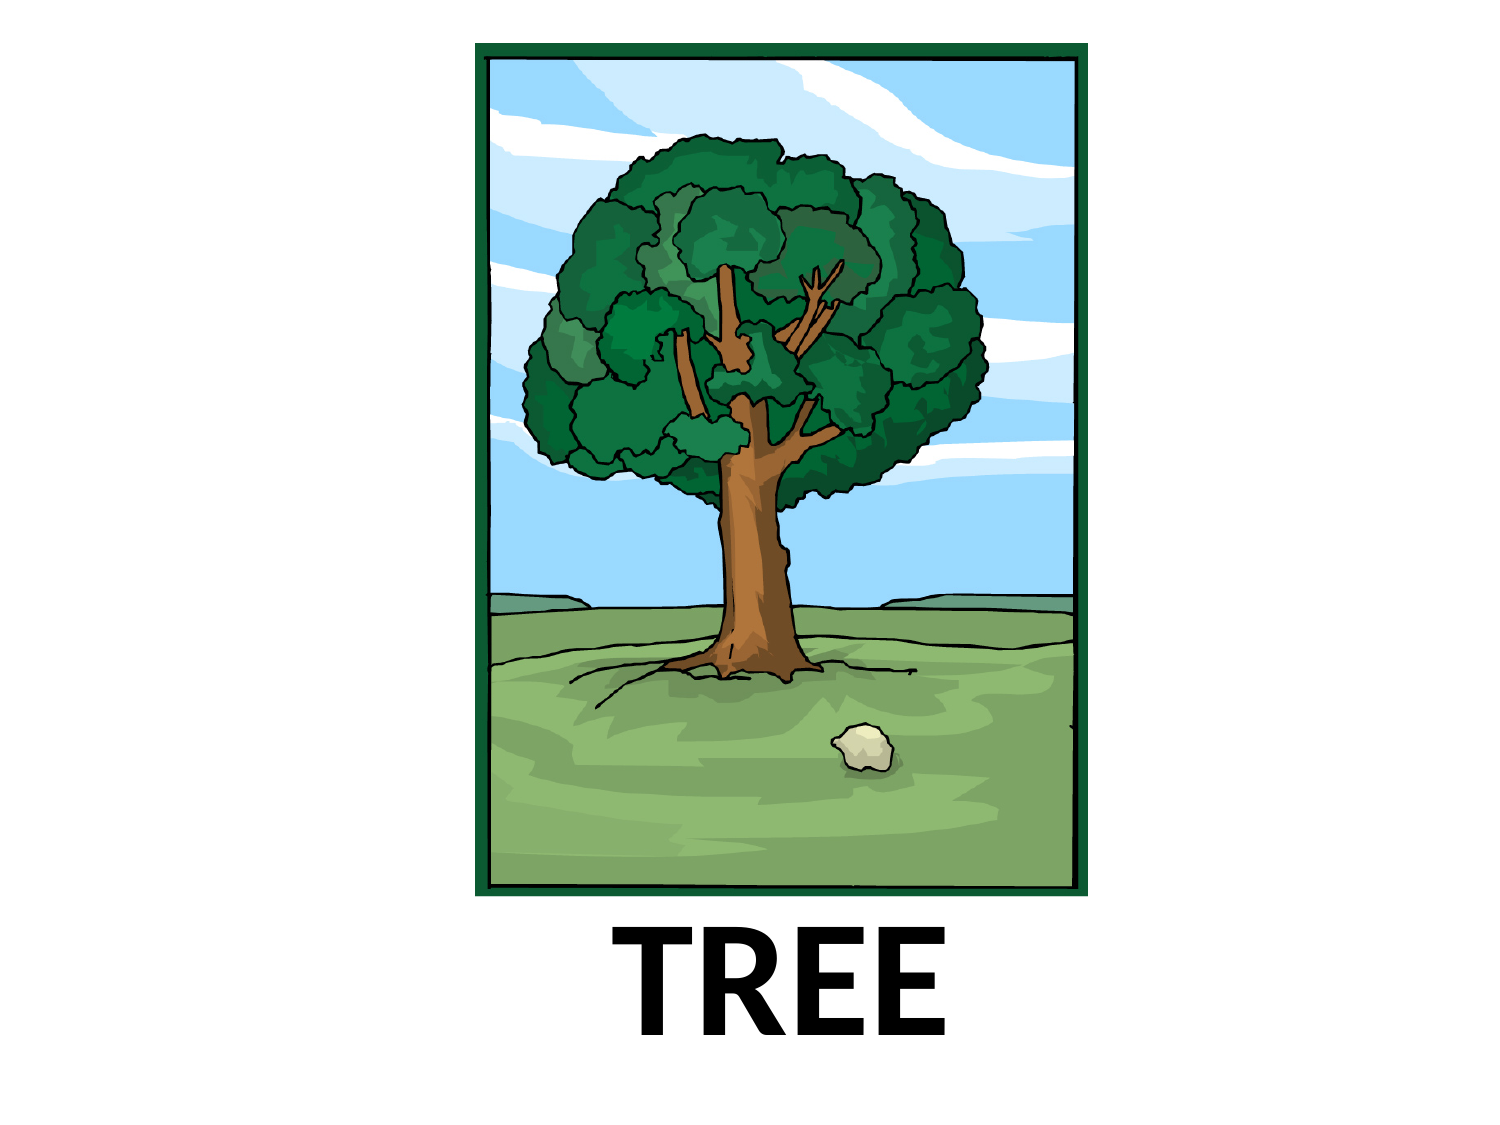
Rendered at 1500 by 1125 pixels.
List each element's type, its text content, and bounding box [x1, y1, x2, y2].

picture [474, 43, 1089, 897]
subtitle TREE [256, 861, 1307, 1125]
